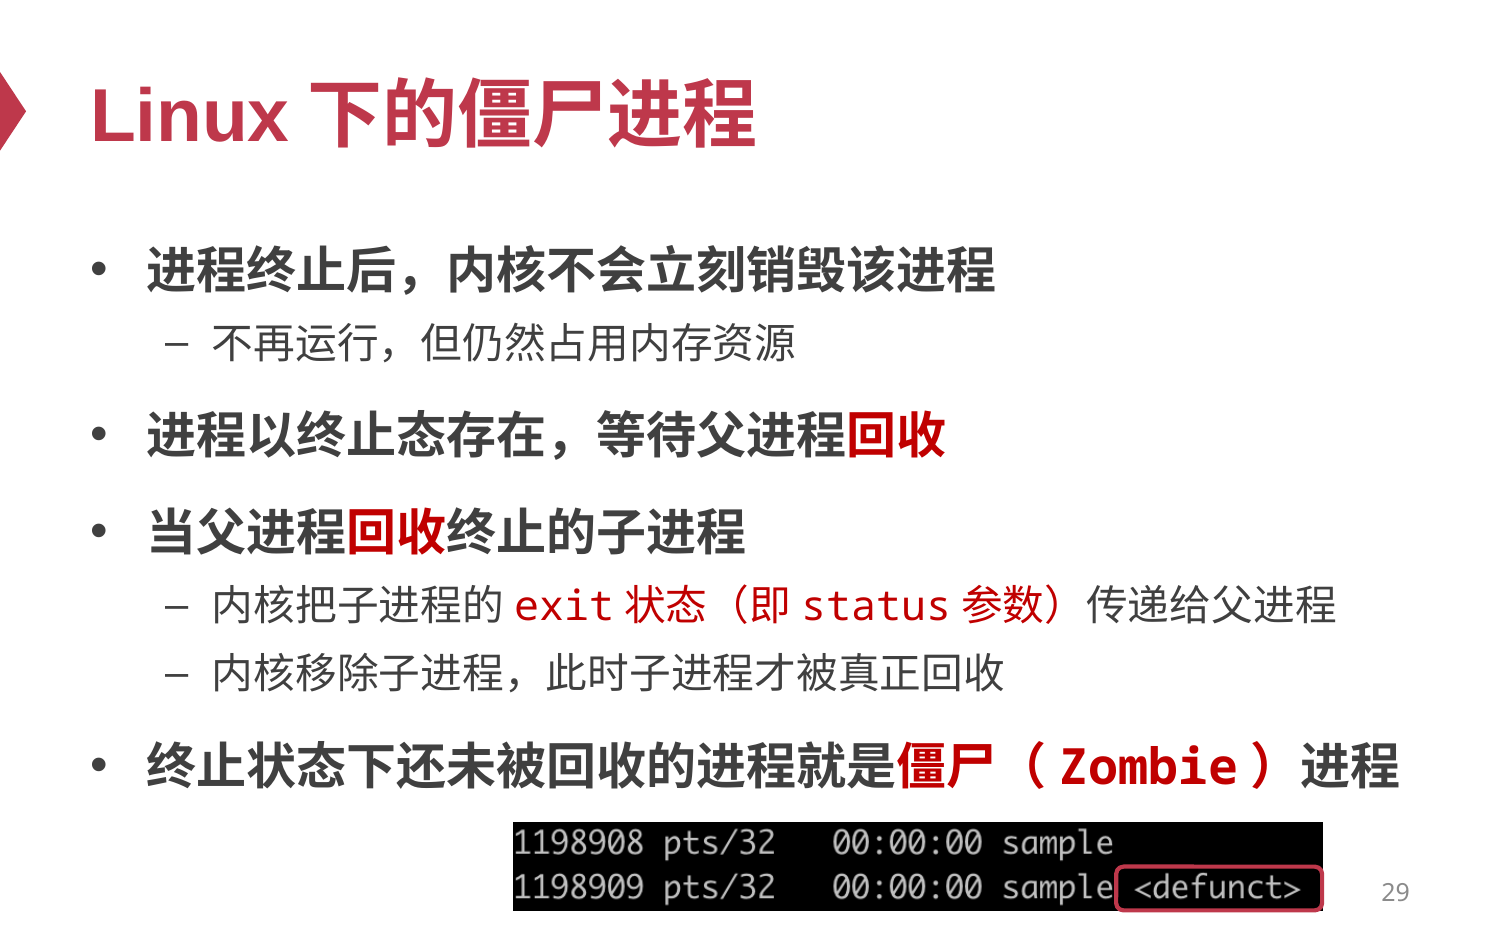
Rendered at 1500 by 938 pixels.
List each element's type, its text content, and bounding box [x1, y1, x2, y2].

picture [513, 822, 1323, 911]
title Linux下的僵尸进程 [75, 37, 1425, 186]
slide_number 29 [1074, 868, 1425, 919]
list 进程终止后，内核不会立刻销毁该进程 不再运行，但仍然占用内存资源 进程以终止态存在，等待父进程回收 当父进程回收终止的子进程 内核把子进程的exit状态（即status参数）传递给父进程 内核移除子进程，此时子进程才被真正回收 终止状态下还未被回收的进程就是僵尸（Zombie）进程 [75, 218, 1425, 764]
